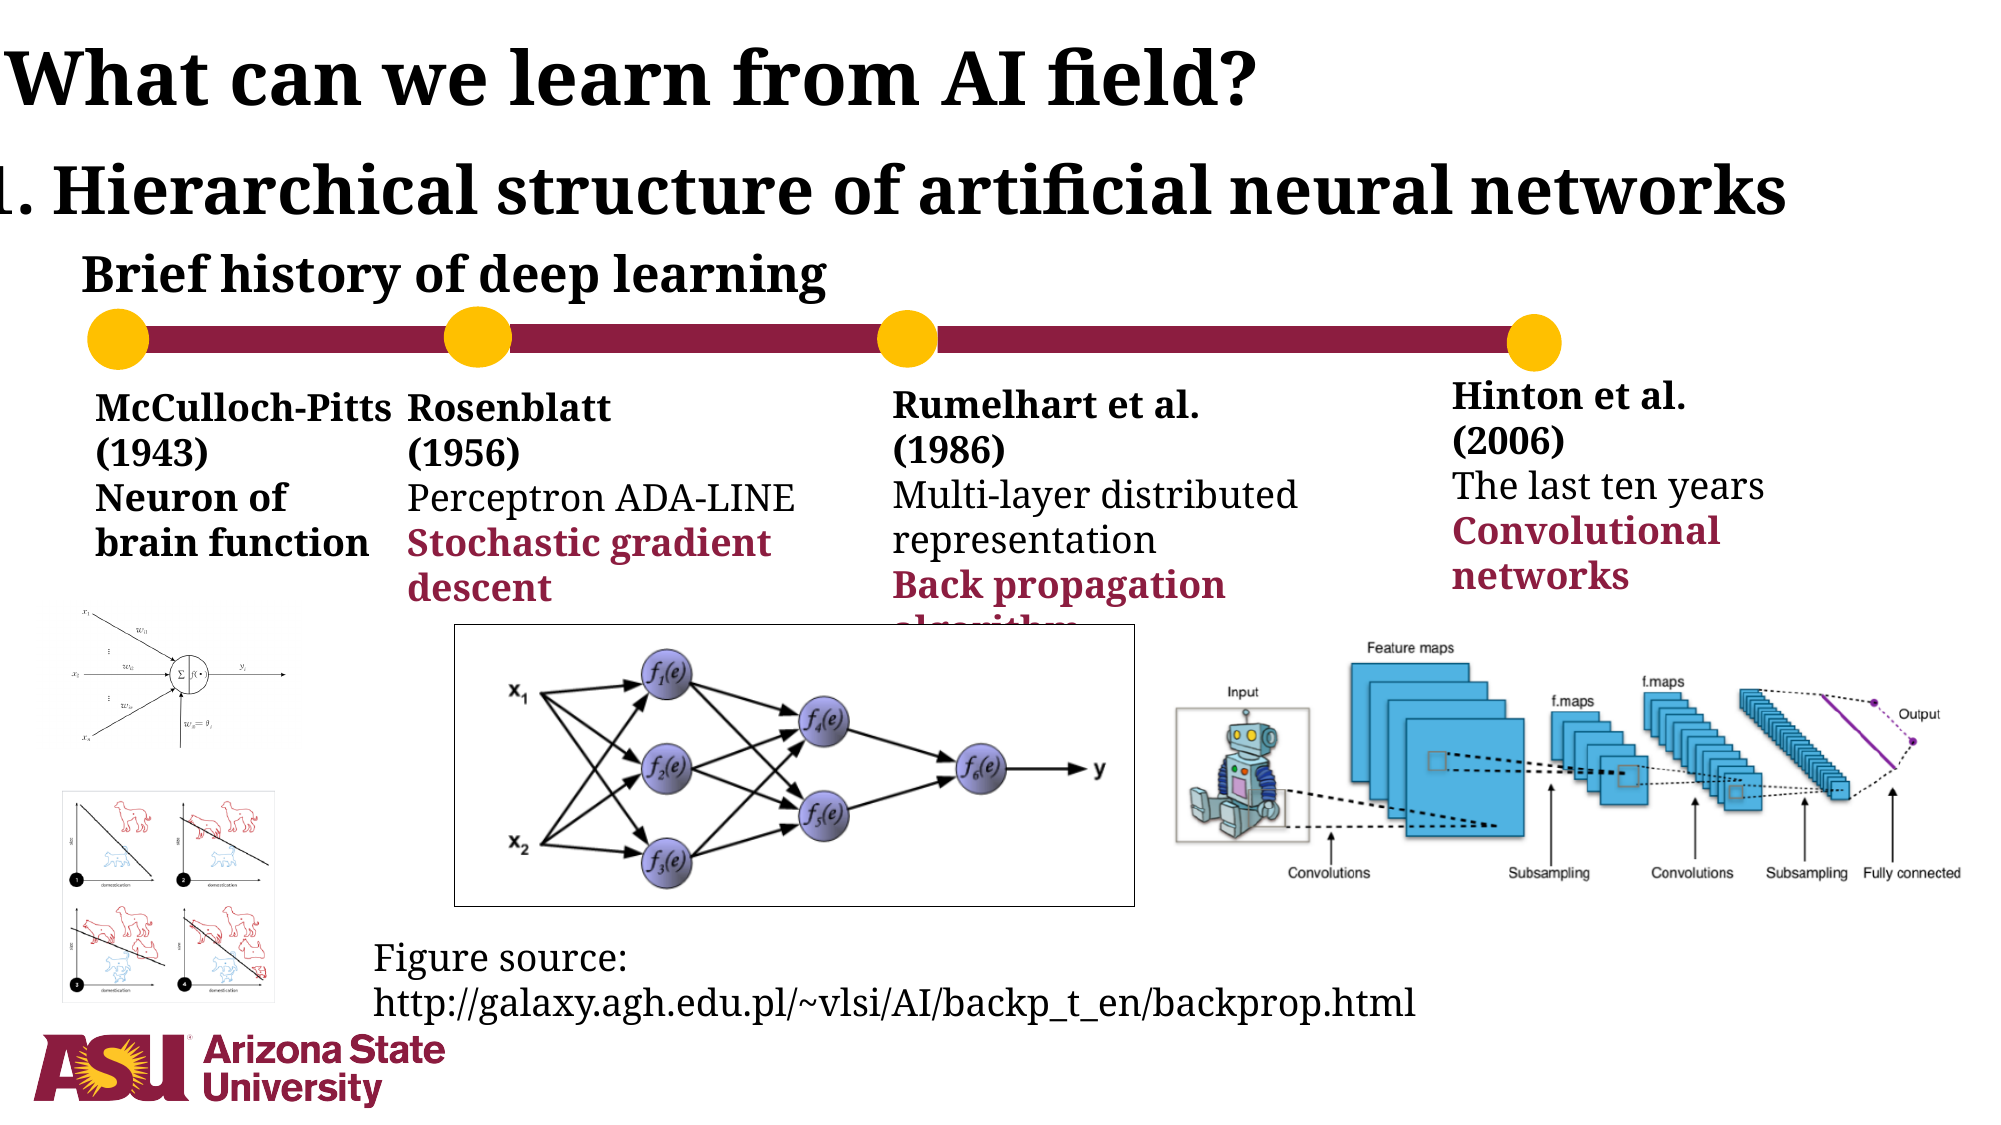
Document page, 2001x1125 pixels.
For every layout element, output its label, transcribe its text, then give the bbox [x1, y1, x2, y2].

text_box Figure source: http://galaxy.agh.edu.pl/~vlsi/AI/backp_t_en/backprop.html [358, 926, 1644, 1031]
picture [454, 624, 1135, 907]
picture [0, 790, 478, 1125]
picture [1159, 634, 1977, 886]
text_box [80, 306, 1891, 616]
picture [35, 599, 302, 750]
text_box 1. Hierarchical structure of artificial neural networks [0, 140, 1806, 235]
text_box What can we learn from AI field? [0, 23, 1276, 128]
text_box Brief history of deep learning [66, 235, 843, 310]
